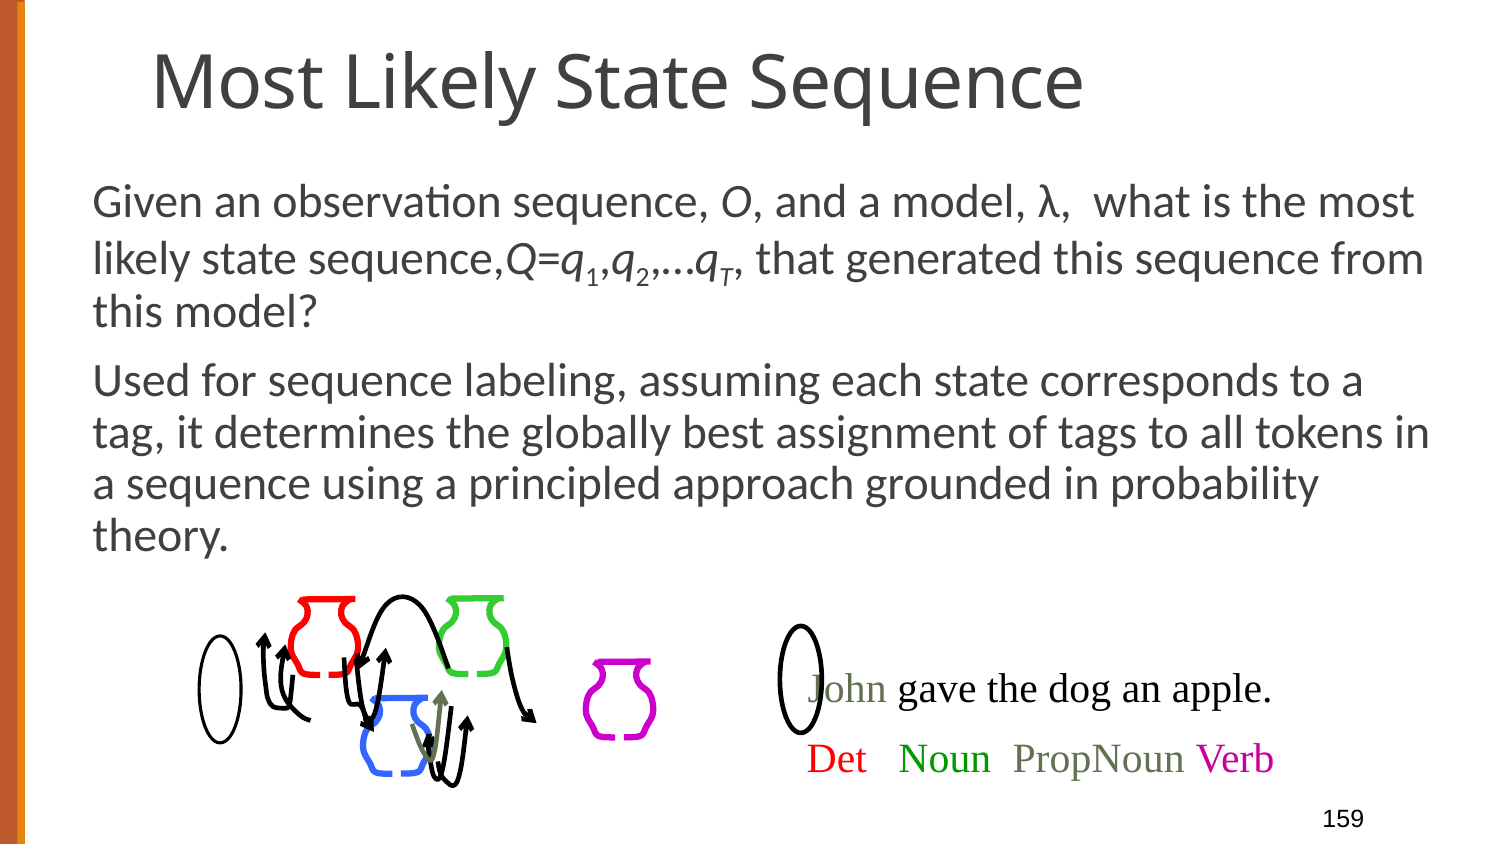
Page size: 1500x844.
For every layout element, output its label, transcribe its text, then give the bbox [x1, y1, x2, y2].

title Most Likely State Sequence [135, 19, 1373, 132]
text_box Det Noun PropNoun Verb [792, 742, 1300, 789]
slide_number 159 [1218, 794, 1380, 840]
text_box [198, 592, 655, 792]
list Given an observation sequence, O, and a model, λ, what is the most likely state sequence,Q=q1,q2,…qT, that generated this sequence from this model? Used for sequence labeling, assuming each state corresponds to a tag, it determines the globally best assignment of tags to all tokens in a sequence using a principled approach grounded in probability theory. [82, 168, 1438, 572]
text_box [779, 625, 1300, 734]
